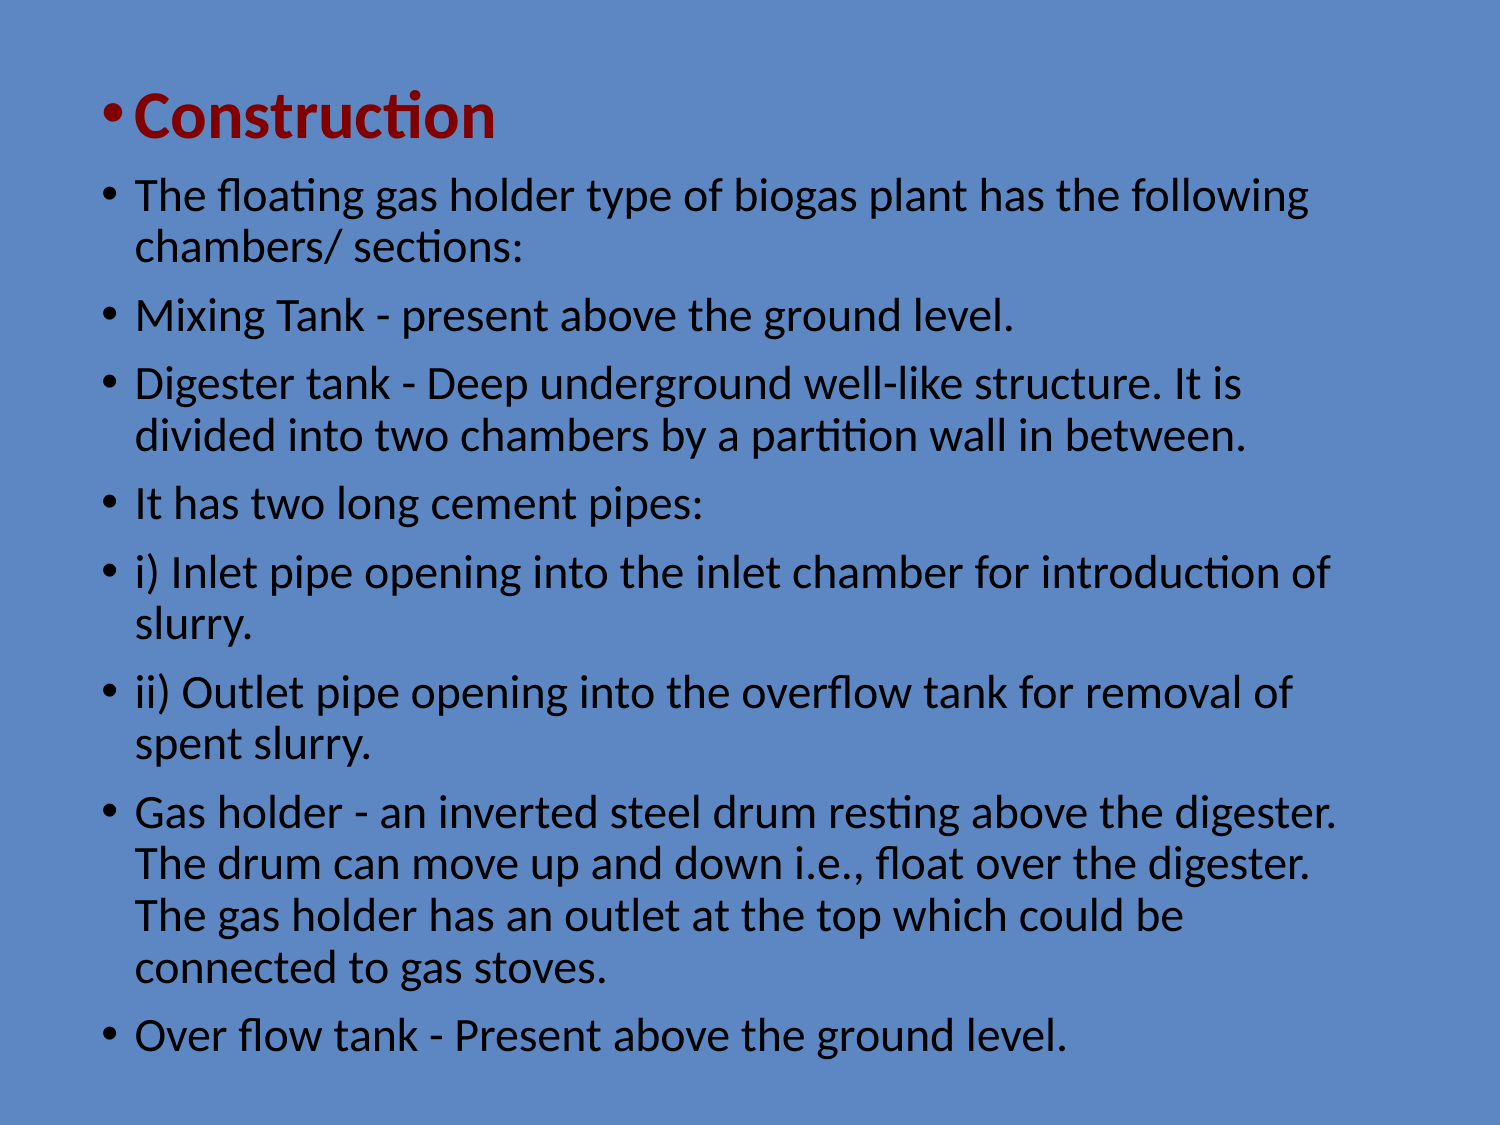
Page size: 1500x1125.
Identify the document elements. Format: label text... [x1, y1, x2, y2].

list Construction The floating gas holder type of biogas plant has the following chambers/ sections: Mixing Tank - present above the ground level. Digester tank - Deep underground well-like structure. It is divided into two chambers by a partition wall in between. It has two long cement pipes: i) Inlet pipe opening into the inlet chamber for introduction of slurry. ii) Outlet pipe opening into the overflow tank for removal of spent slurry. Gas holder - an inverted steel drum resting above the digester. The drum can move up and down i.e., float over the digester. The gas holder has an outlet at the top which could be connected to gas stoves. Over flow tank - Present above the ground level. [86, 71, 1384, 1072]
